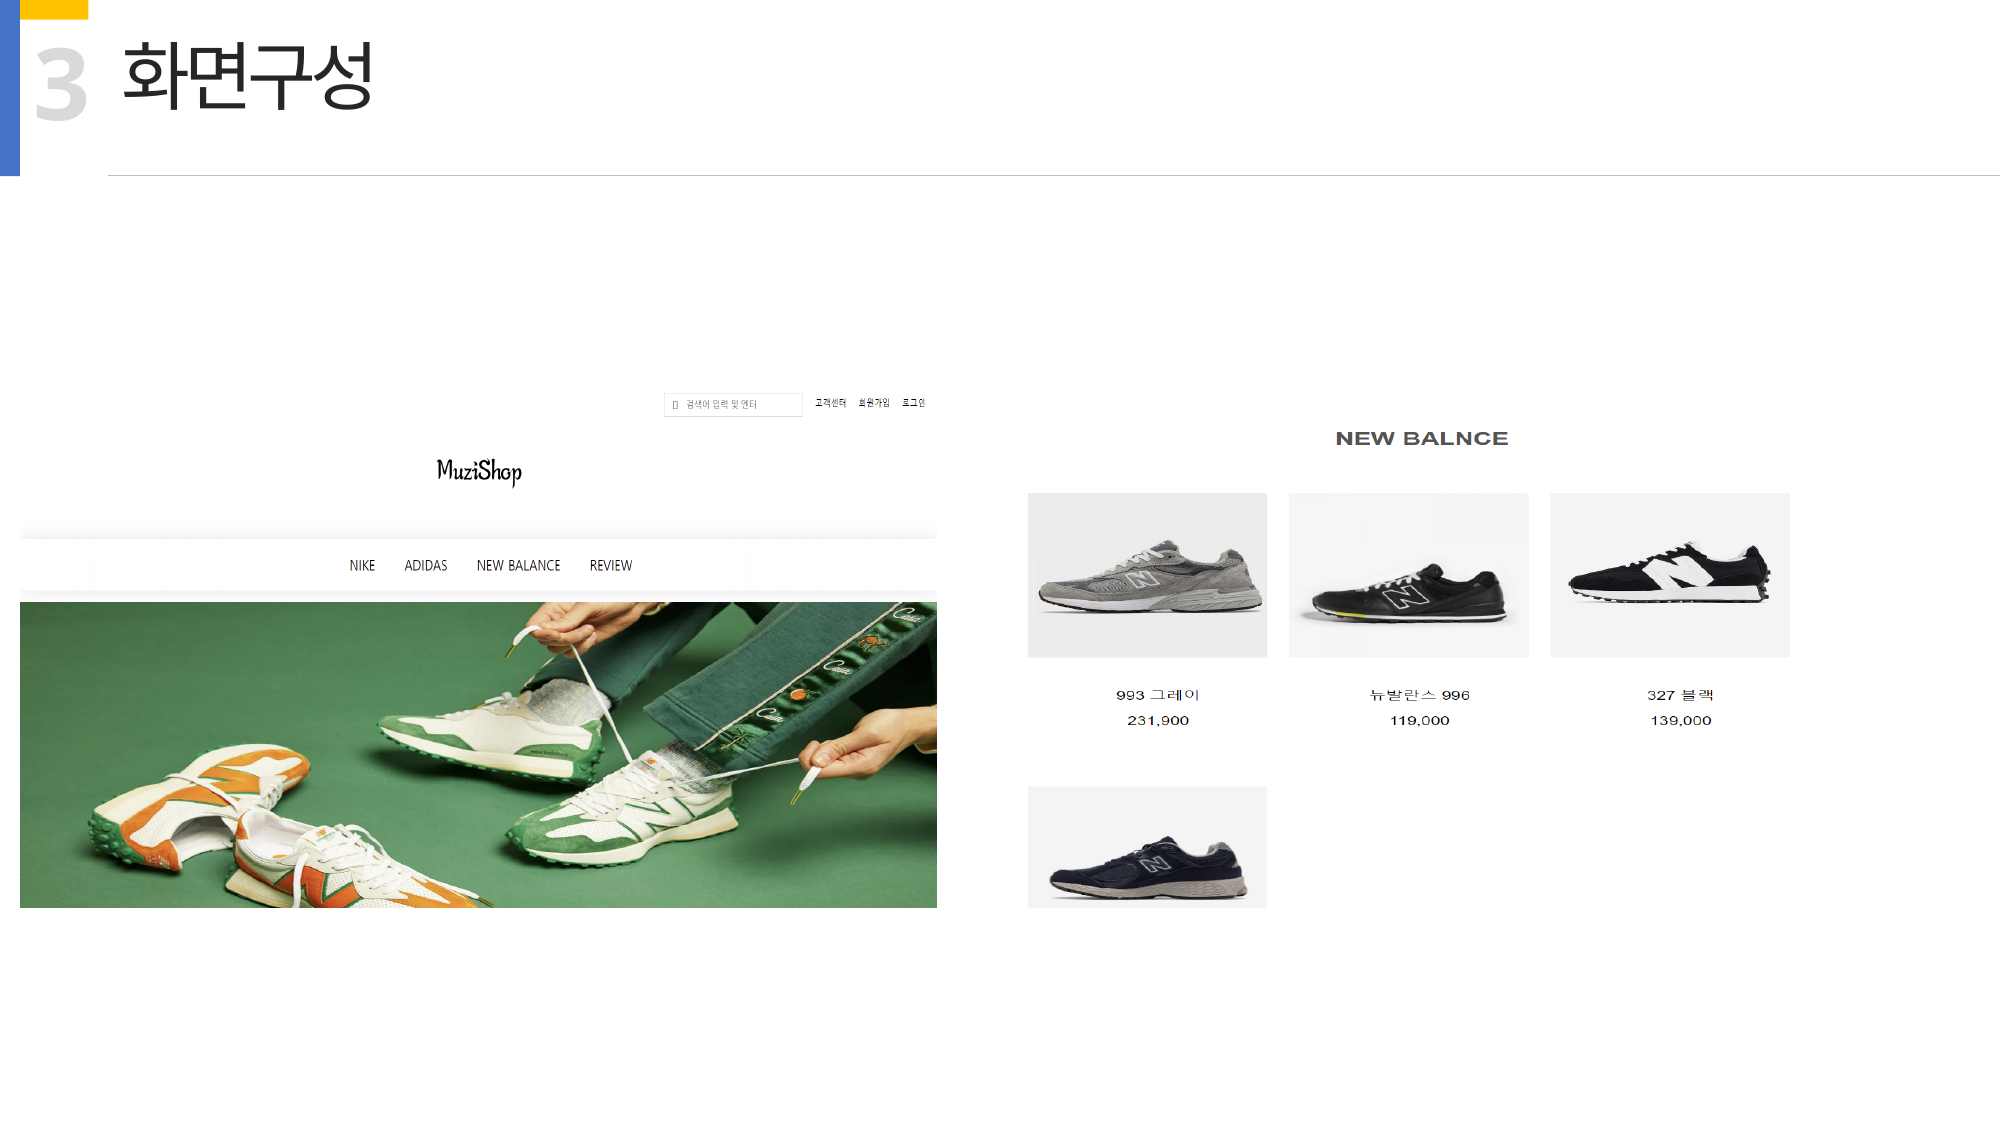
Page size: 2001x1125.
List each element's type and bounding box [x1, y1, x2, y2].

picture [19, 389, 937, 908]
picture [948, 389, 1880, 908]
text_box [0, 0, 2000, 177]
